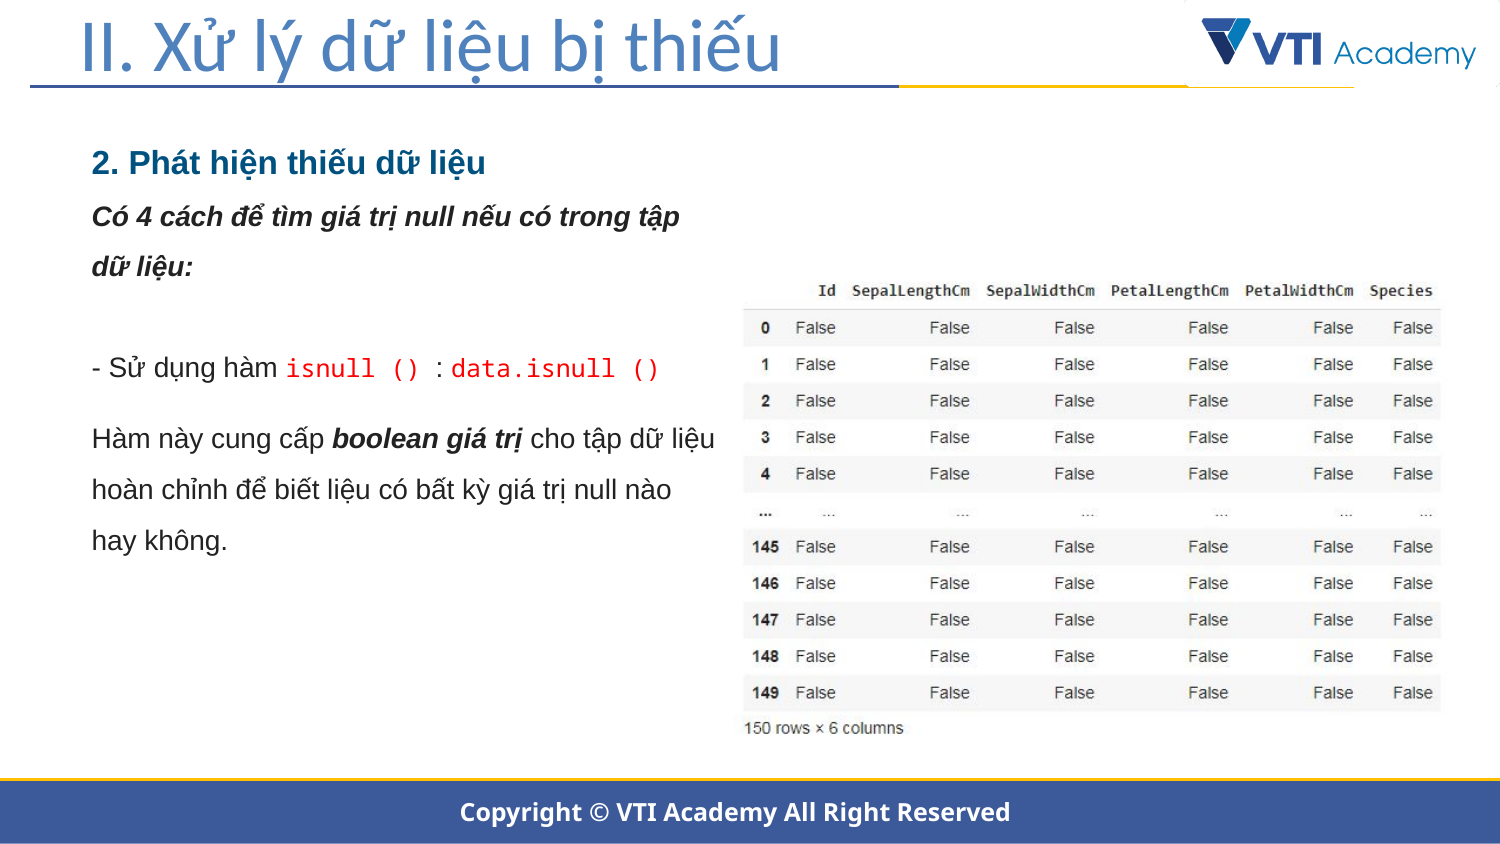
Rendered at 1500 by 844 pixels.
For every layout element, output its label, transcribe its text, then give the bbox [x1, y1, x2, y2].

picture [732, 263, 1469, 748]
picture [1184, 0, 1500, 87]
text_box II. Xử lý dữ liệu bị thiếu [73, 9, 1176, 74]
text_box 2. Phát hiện thiếu dữ liệu Có 4 cách để tìm giá trị null nếu có trong tập dữ liệu: - Sử dụng hàm isnull () : data.isnull () Hàm này cung cấp boolean giá trị cho tập dữ liệu hoàn chỉnh để biết liệu có bất kỳ giá trị null nào hay không. [76, 106, 734, 571]
